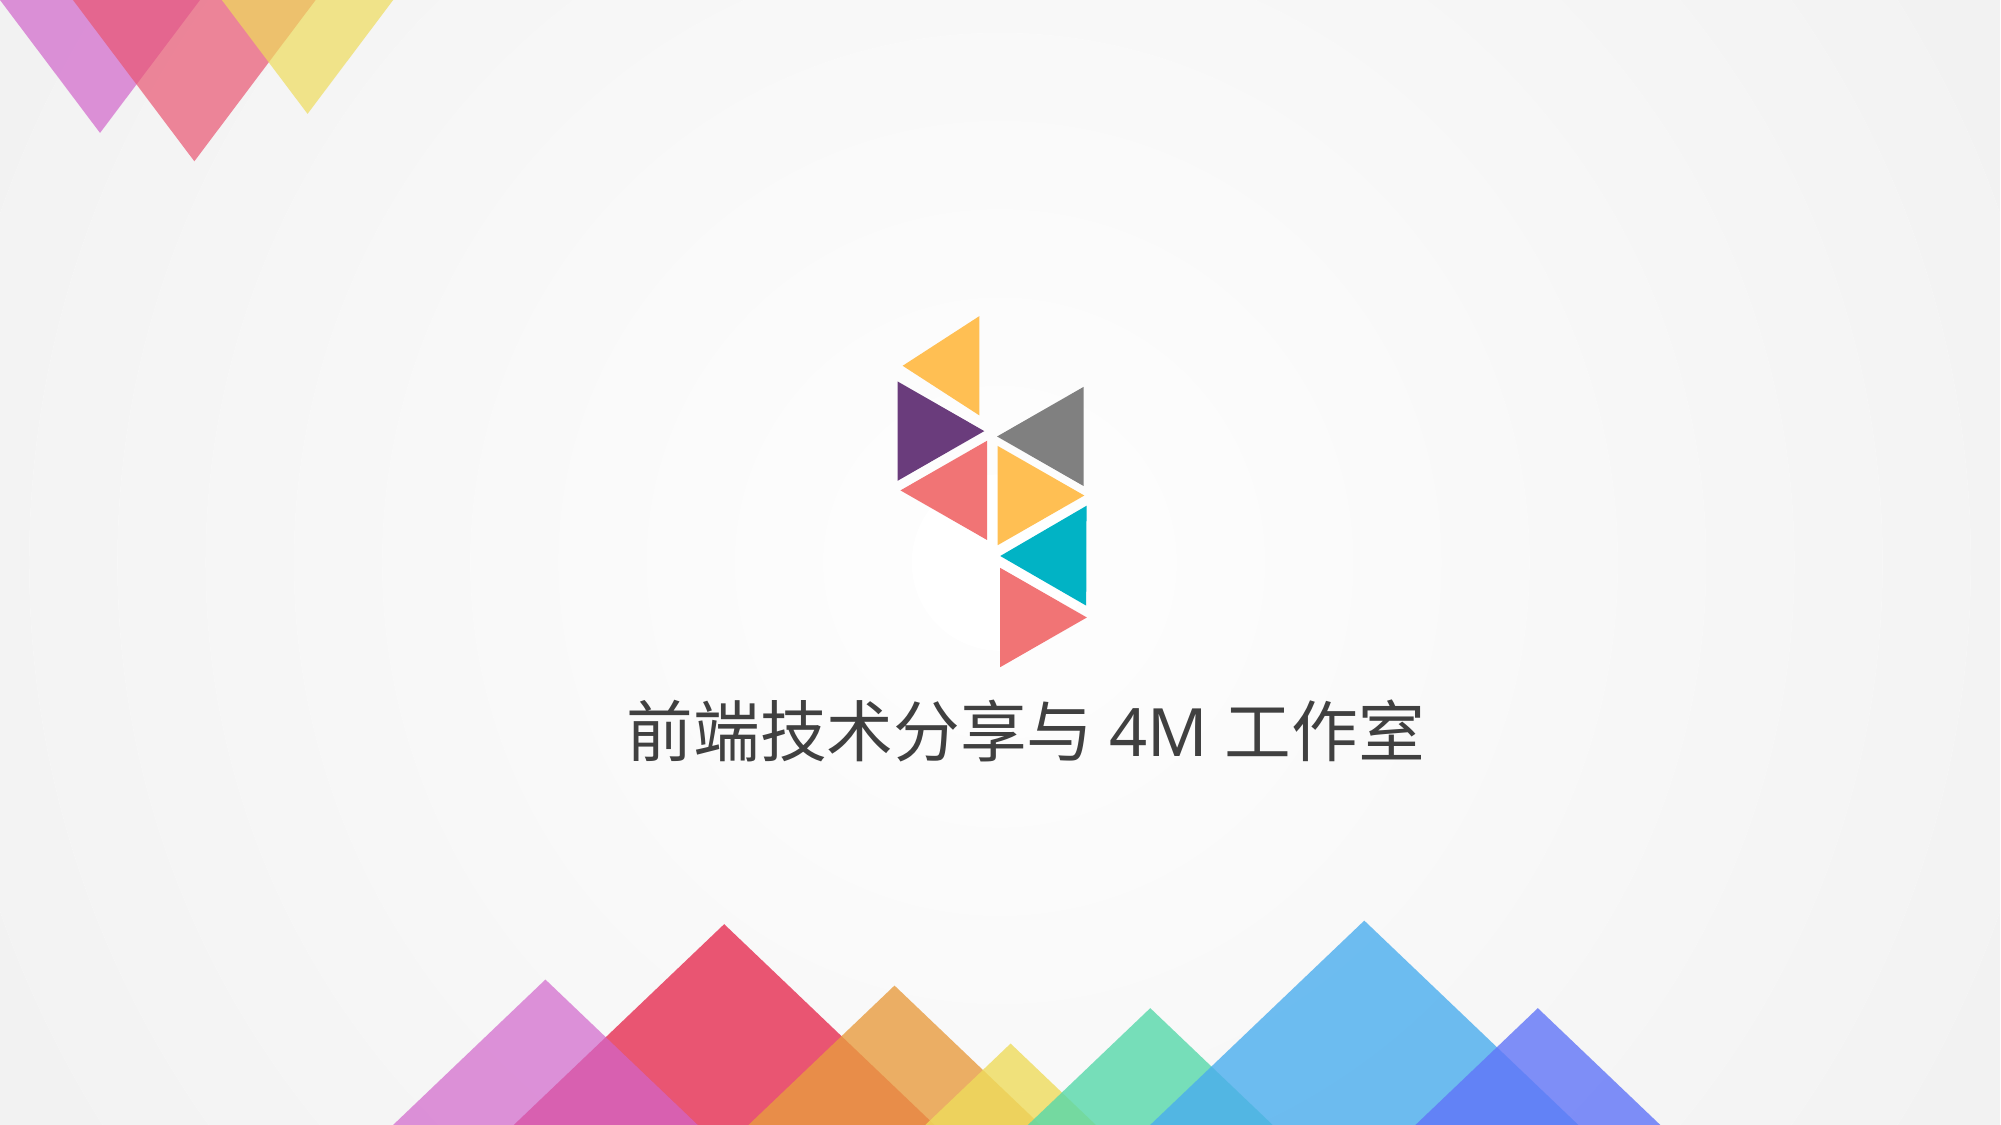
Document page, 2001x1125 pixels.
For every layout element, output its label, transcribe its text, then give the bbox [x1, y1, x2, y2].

text_box [71, 0, 269, 163]
text_box [1026, 1006, 1211, 1125]
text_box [897, 316, 1115, 668]
text_box 前端技术分享与4M工作室 [611, 682, 1444, 778]
text_box [1413, 1006, 1662, 1125]
text_box [606, 922, 841, 1125]
text_box [746, 984, 983, 1125]
text_box [391, 978, 700, 1125]
text_box [220, 0, 395, 116]
text_box [923, 1042, 1061, 1125]
text_box [0, 0, 136, 135]
text_box [1148, 919, 1497, 1125]
